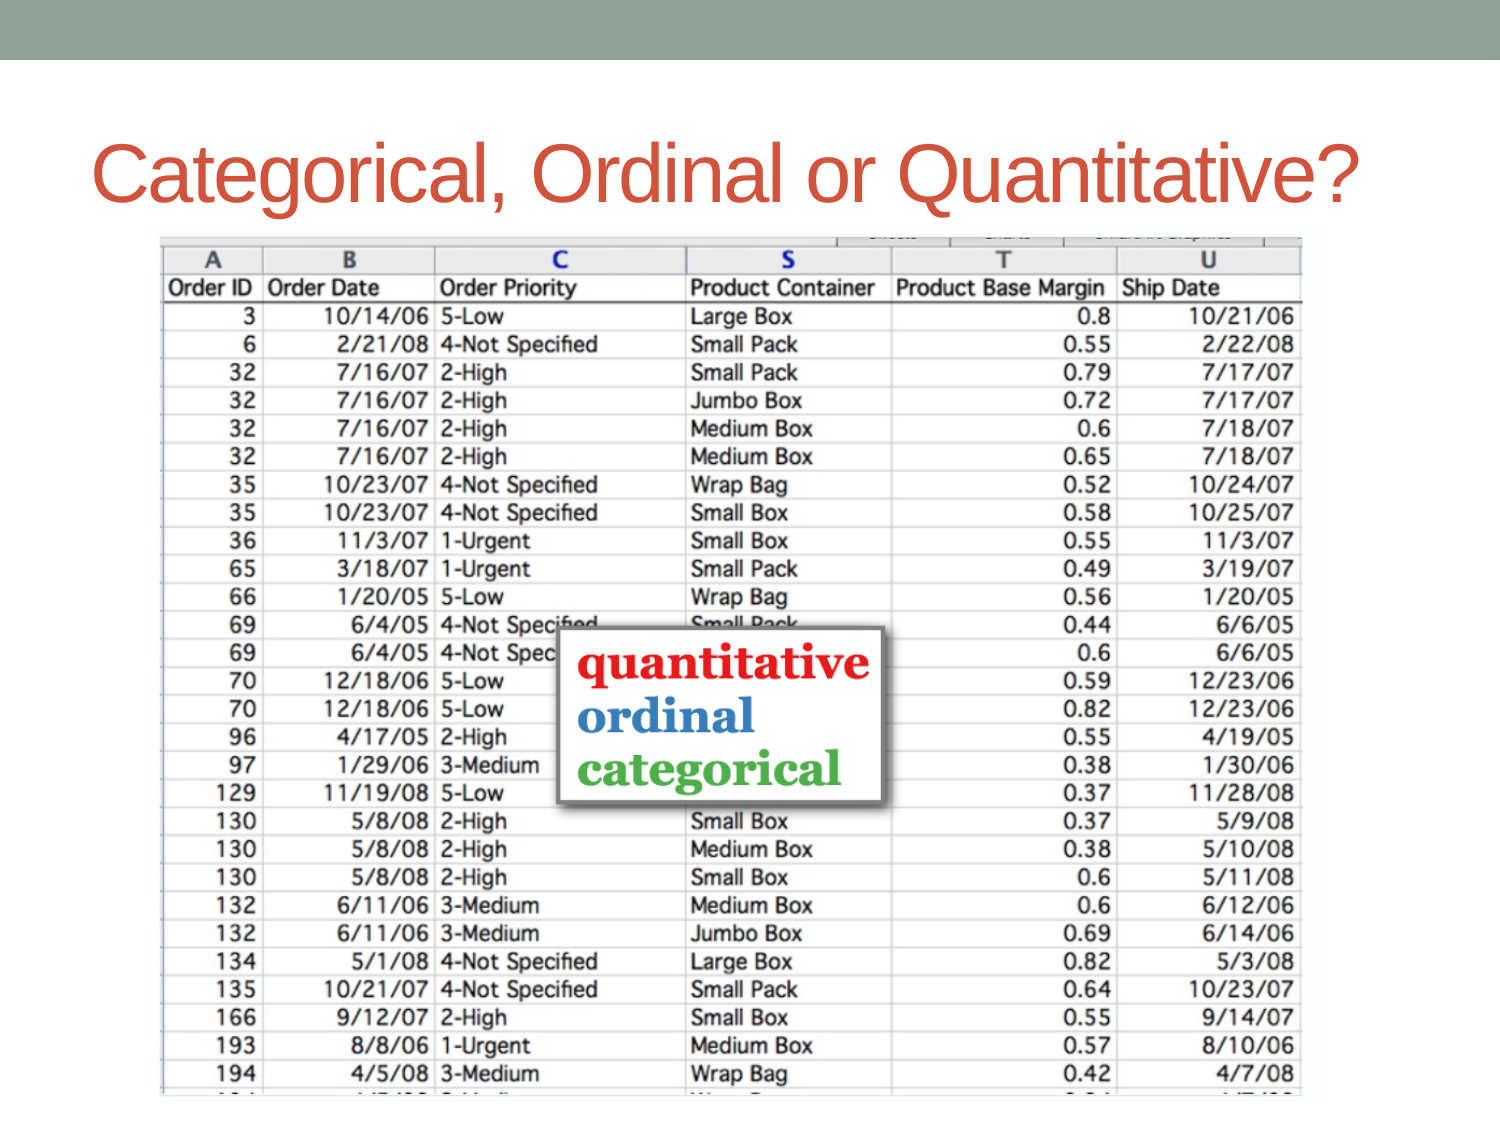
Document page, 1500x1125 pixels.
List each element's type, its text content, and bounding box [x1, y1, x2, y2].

title Categorical, Ordinal or Quantitative? [75, 87, 1425, 250]
picture [148, 224, 1321, 1107]
